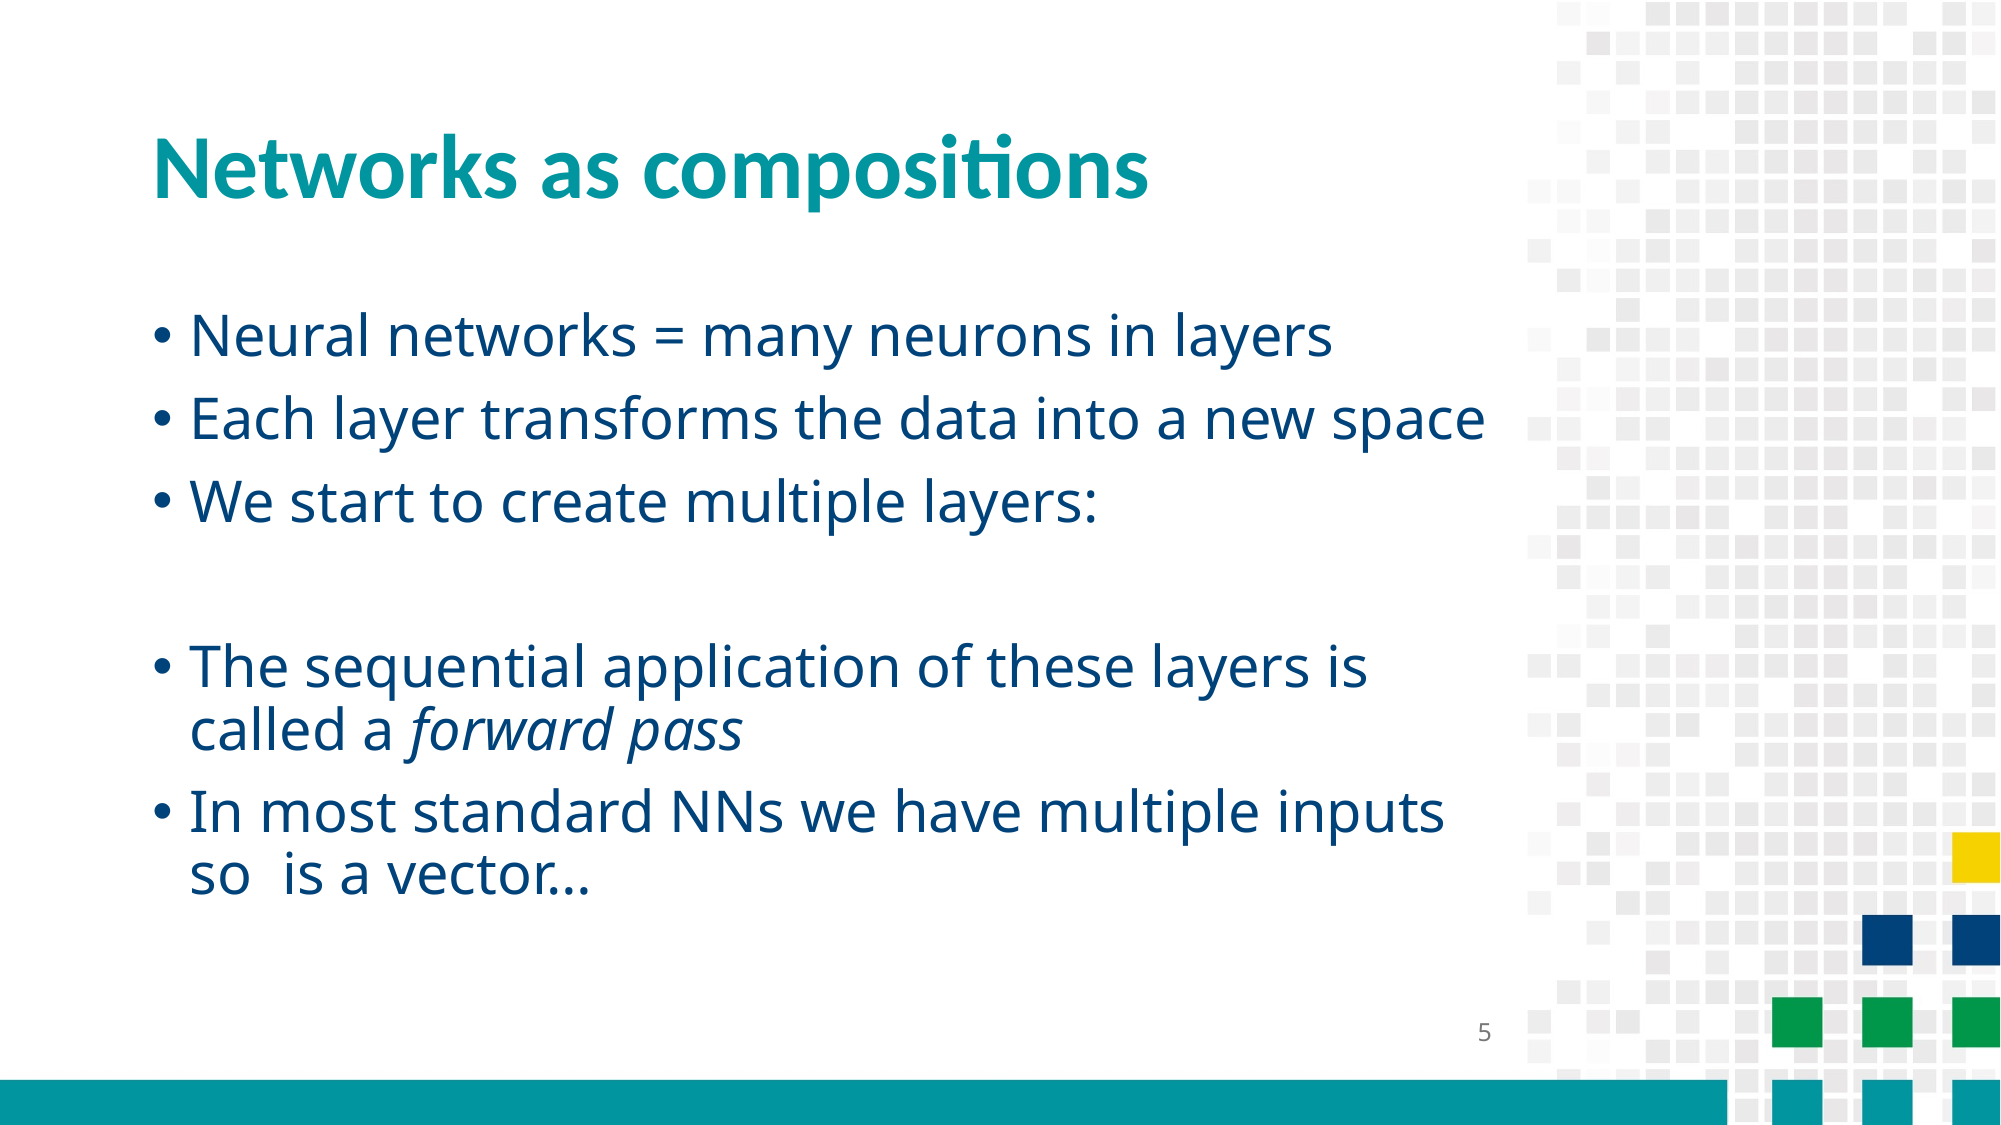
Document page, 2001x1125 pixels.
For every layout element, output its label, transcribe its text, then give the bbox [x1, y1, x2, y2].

title Networks as compositions [137, 59, 1863, 278]
slide_number 5 [1191, 1003, 1507, 1064]
picture [0, 0, 2001, 1125]
